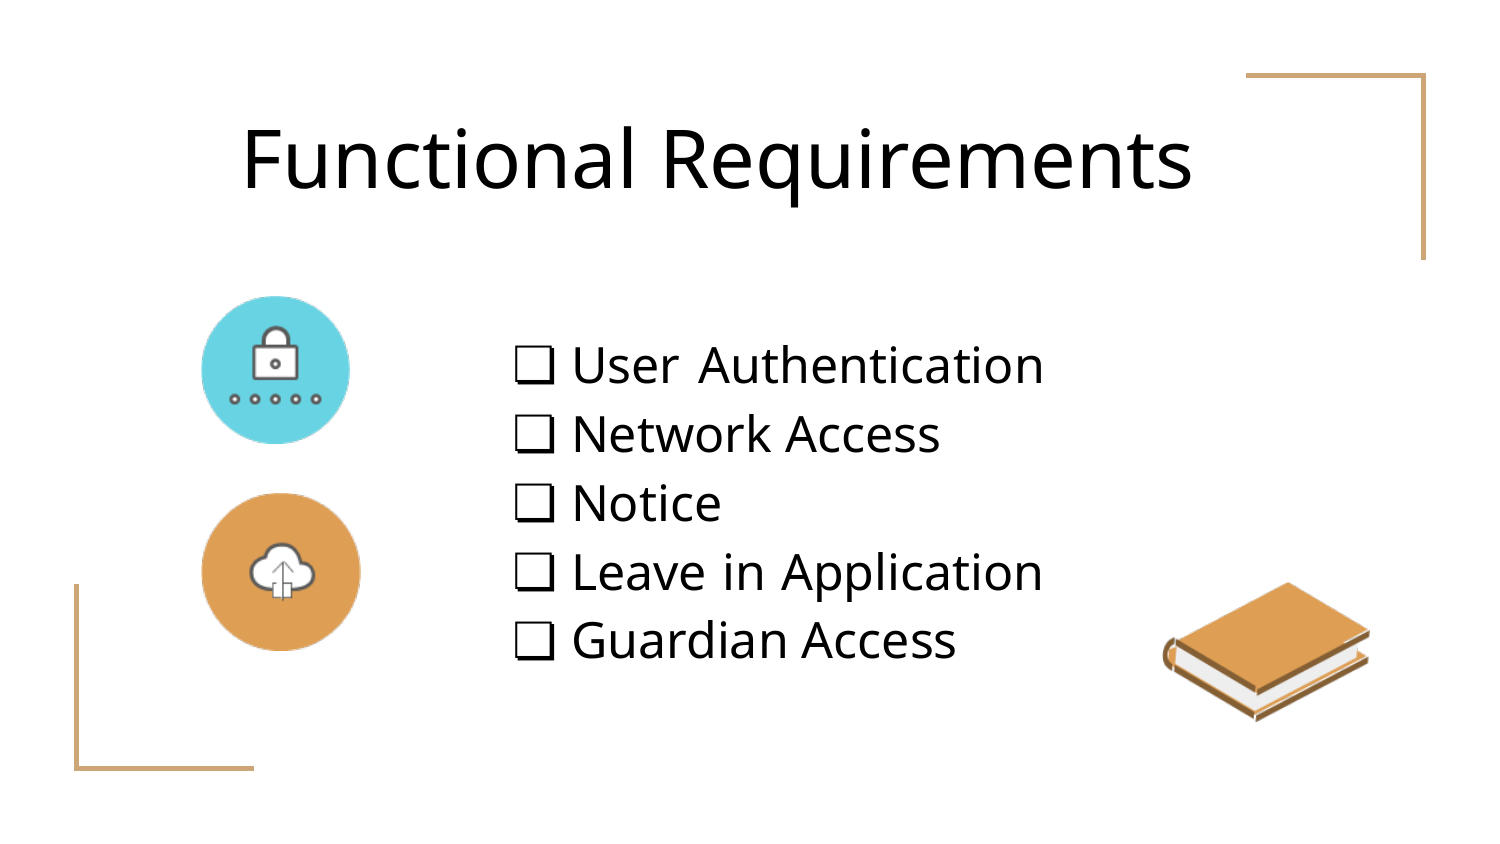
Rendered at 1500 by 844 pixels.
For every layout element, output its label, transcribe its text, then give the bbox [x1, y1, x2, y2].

picture [201, 493, 361, 651]
picture [201, 296, 351, 444]
text_box User Authentication Network Access Notice Leave in Application Guardian Access [480, 309, 1061, 736]
title Functional Requirements [94, 82, 1341, 229]
picture [1162, 582, 1370, 723]
